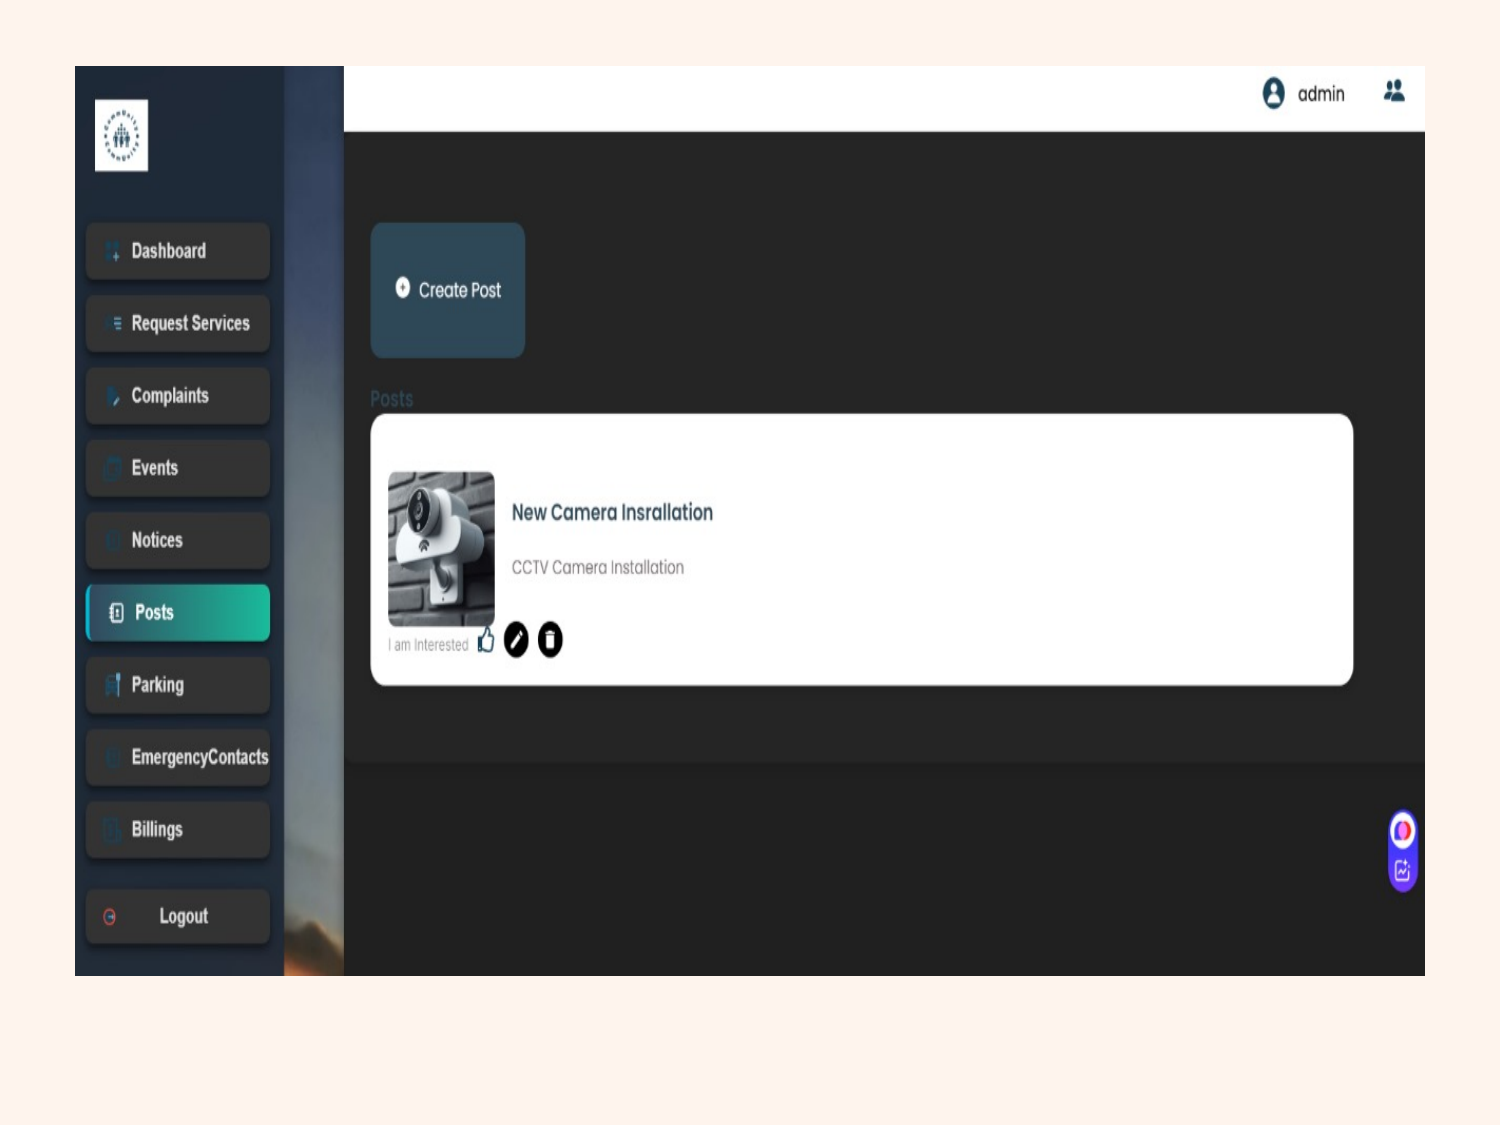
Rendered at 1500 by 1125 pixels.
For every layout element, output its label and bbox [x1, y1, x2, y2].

list [74, 66, 1426, 977]
